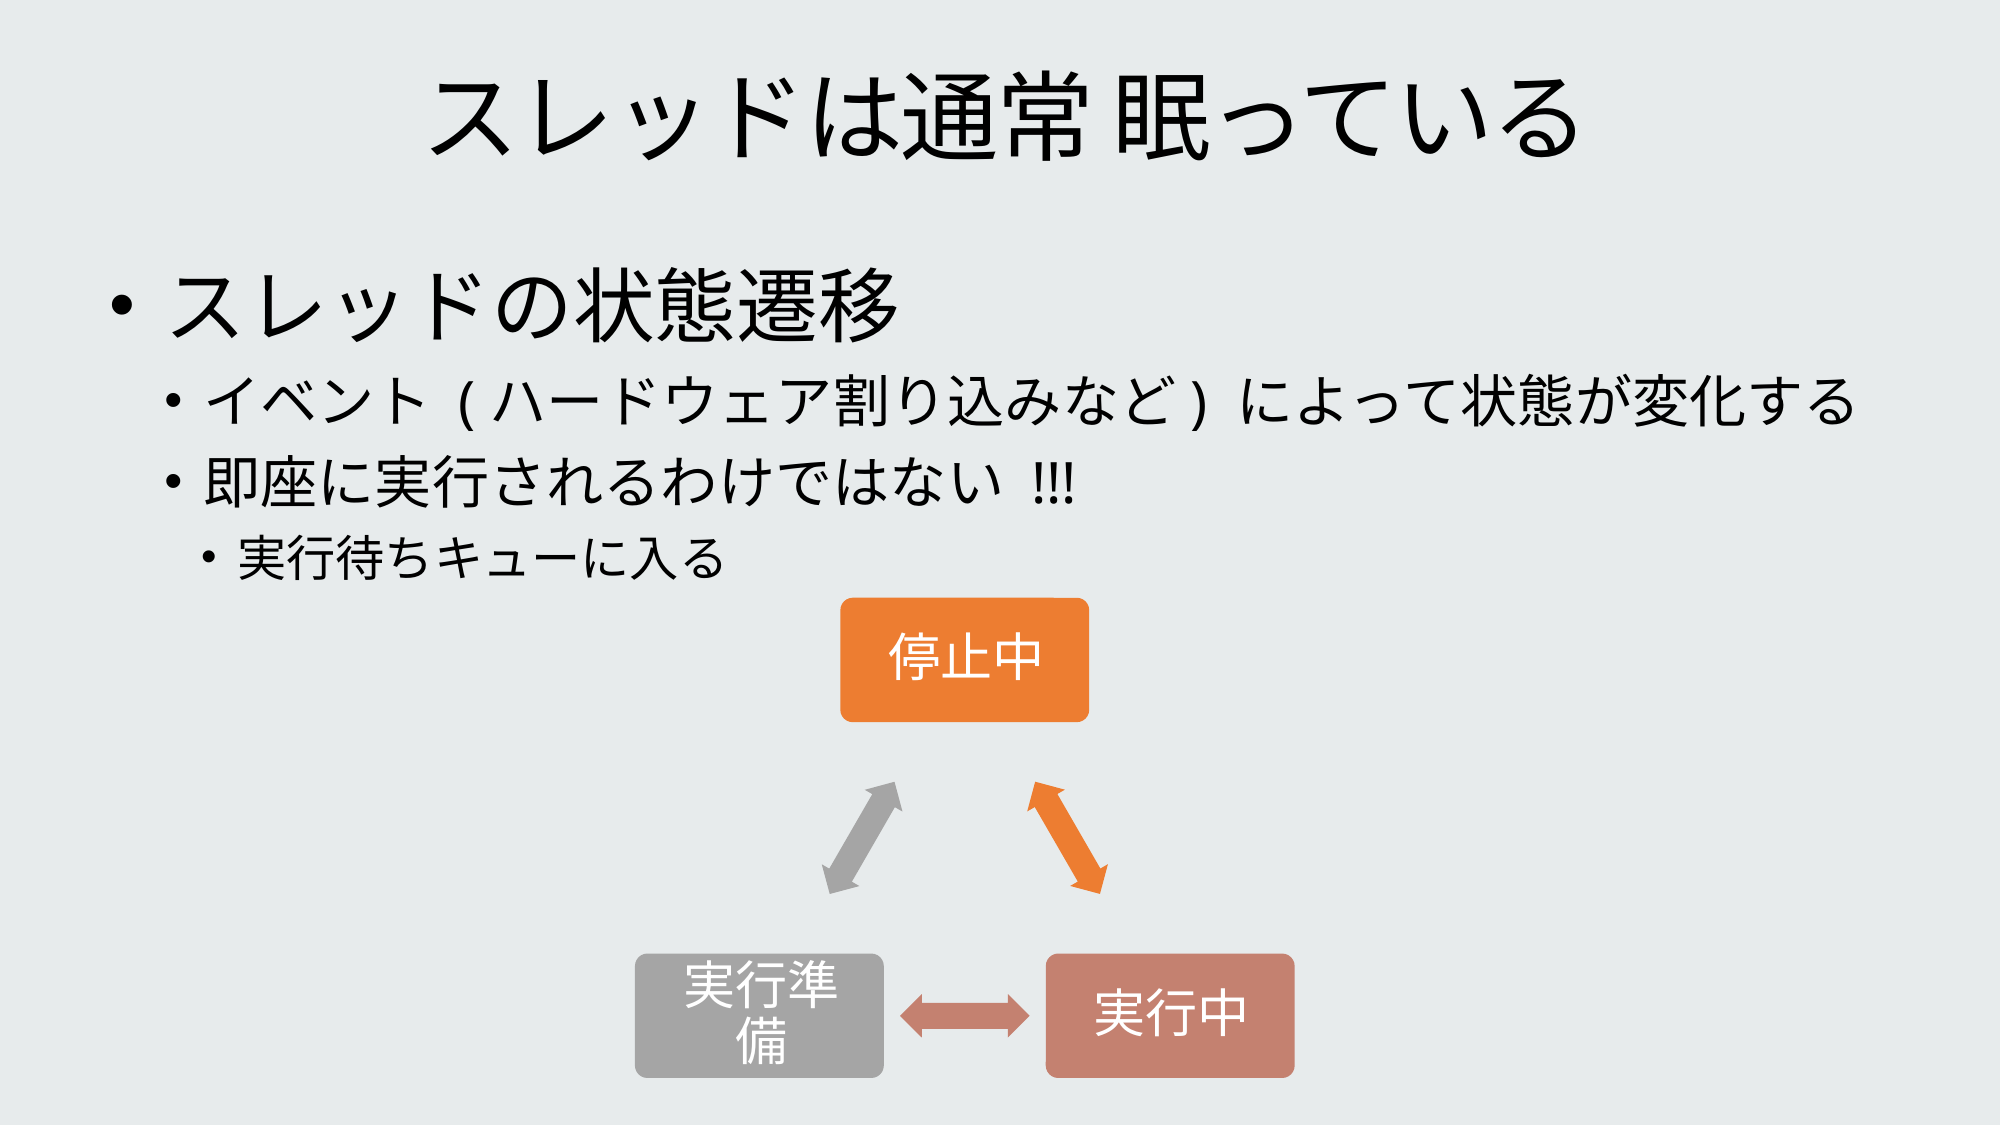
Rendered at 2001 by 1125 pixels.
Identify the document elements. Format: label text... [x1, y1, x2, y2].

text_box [296, 597, 1633, 1079]
title スレッドは通常 眠っている [45, 47, 1966, 196]
list スレッドの状態遷移 イベント (ハードウェア割り込みなど) によって状態が変化する 即座に実行されるわけではない !!! 実行待ちキューに入る [85, 240, 1916, 1032]
